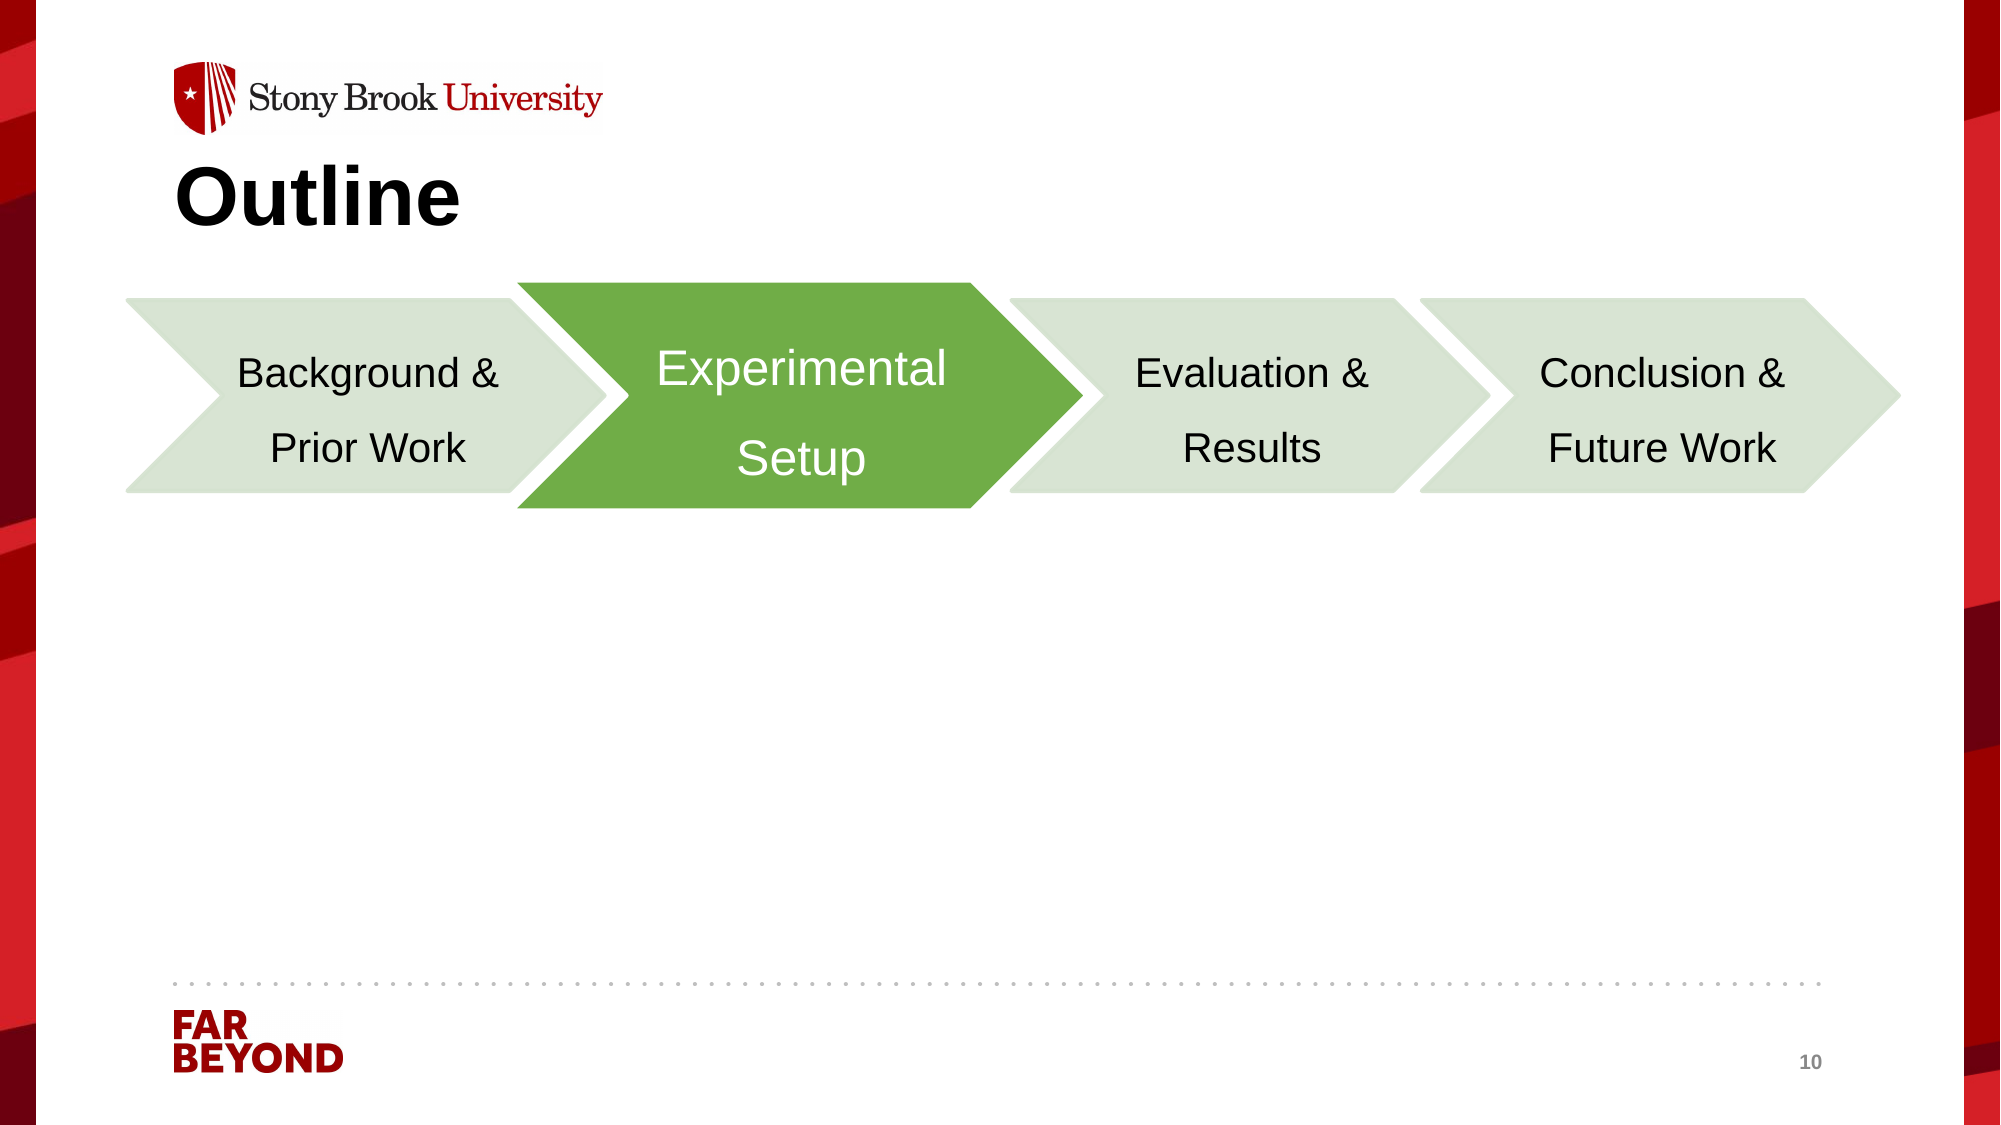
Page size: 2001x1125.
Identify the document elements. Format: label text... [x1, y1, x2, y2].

picture [174, 1010, 343, 1073]
title Outline [174, 169, 1825, 255]
picture [1964, 0, 2000, 1125]
picture [0, 0, 36, 1125]
picture [174, 62, 603, 135]
slide_number 10 [1387, 1031, 1838, 1092]
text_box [99, 269, 1901, 521]
